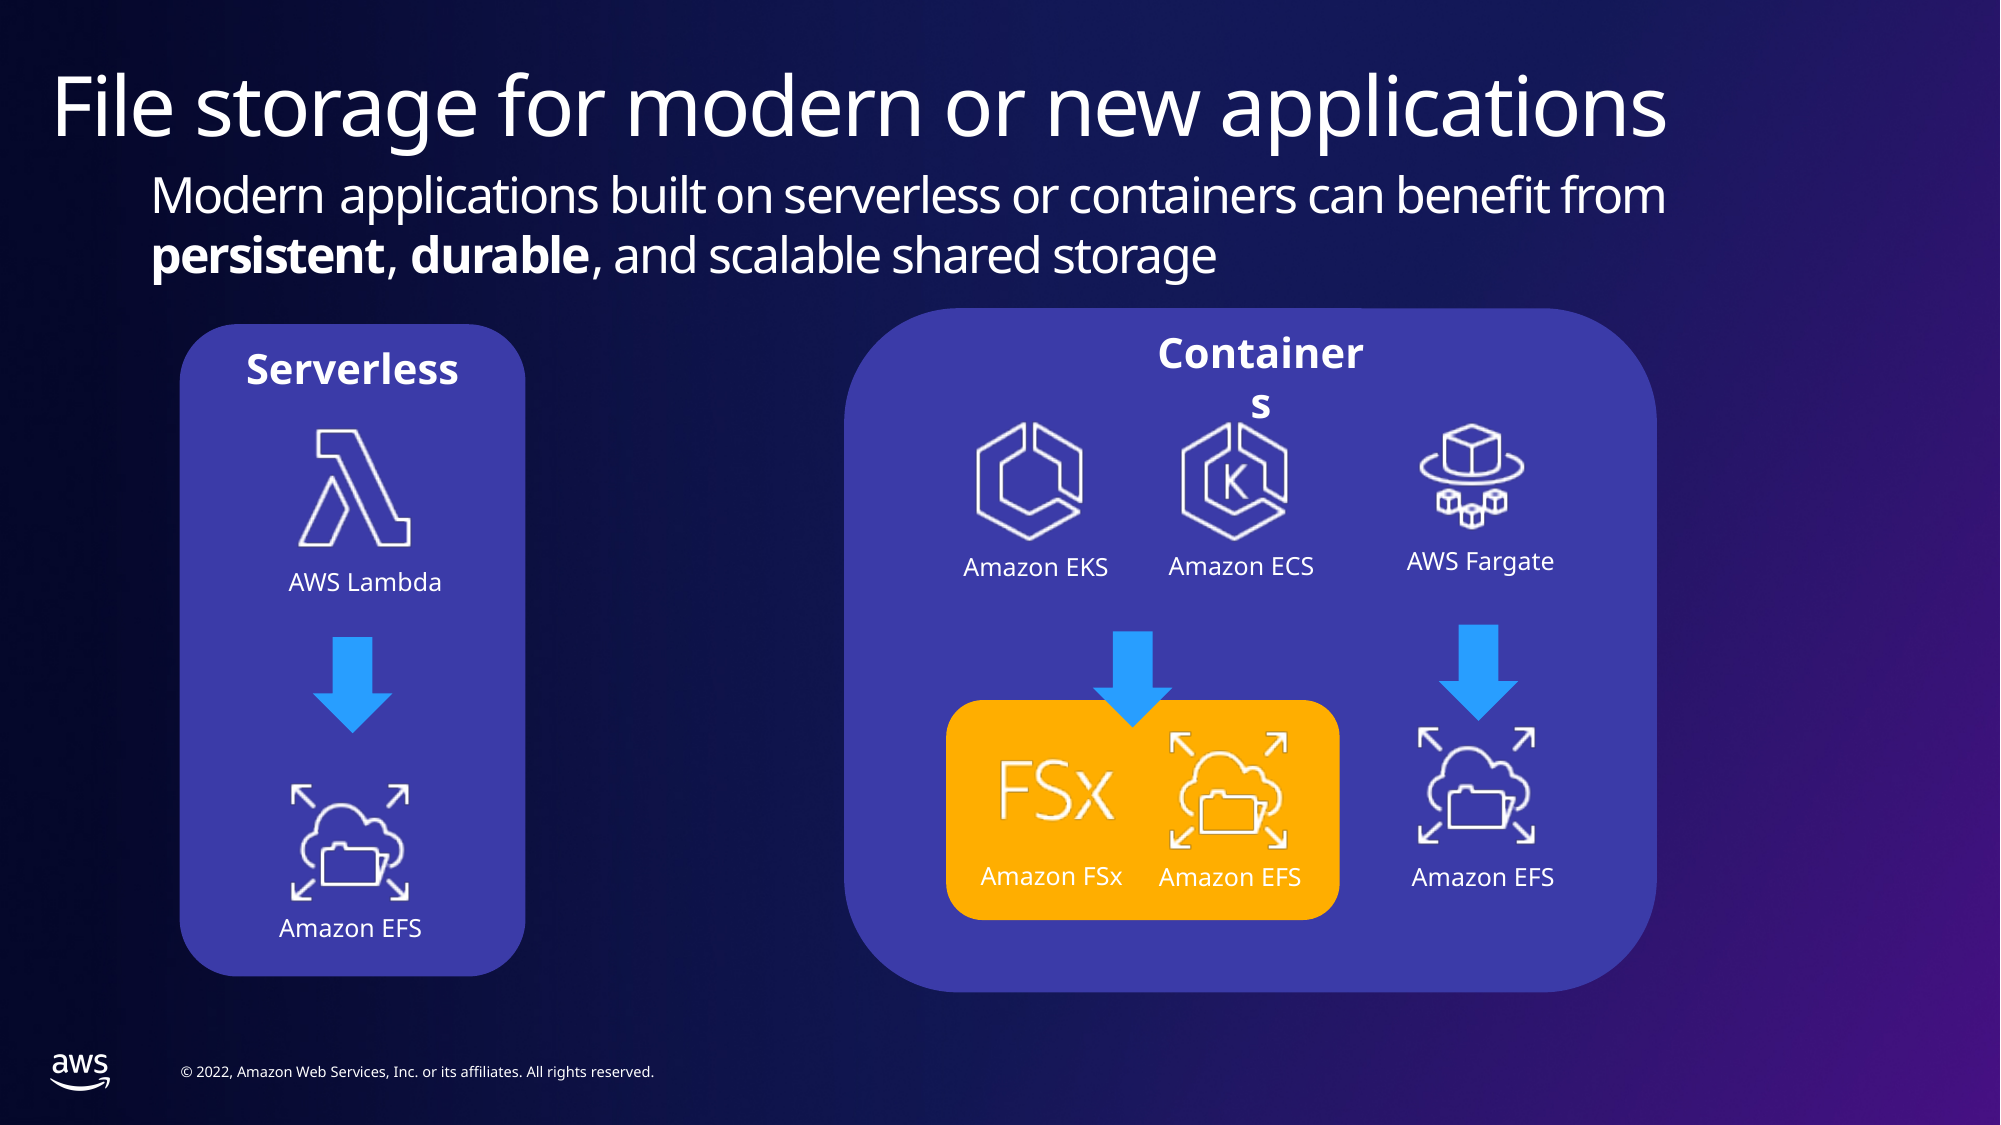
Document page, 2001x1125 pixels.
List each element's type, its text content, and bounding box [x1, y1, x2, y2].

text_box Amazon ECS [1151, 543, 1332, 588]
text_box Modern applications built on serverless or containers can benefit from persistent, durable, and scalable shared storage [150, 163, 1679, 284]
picture [0, 0, 2000, 1125]
text_box [1090, 630, 1175, 729]
text_box [44, 47, 1956, 196]
text_box [1436, 623, 1521, 719]
text_box Amazon FSx [961, 852, 1142, 898]
text_box Amazon EFS [260, 905, 441, 951]
text_box [945, 699, 1341, 922]
text_box [310, 636, 395, 735]
text_box AWS Fargate [1390, 538, 1571, 583]
text_box Amazon EKS [946, 544, 1126, 589]
text_box Amazon EFS [1393, 853, 1574, 899]
text_box AWS Lambda [268, 558, 463, 604]
text_box [843, 307, 1658, 994]
text_box Amazon EFS [1140, 854, 1321, 899]
title File storage for modern or new applications [50, 40, 1950, 159]
text_box [178, 323, 527, 978]
text_box Containers [1138, 319, 1384, 435]
text_box Serverless [229, 335, 476, 401]
